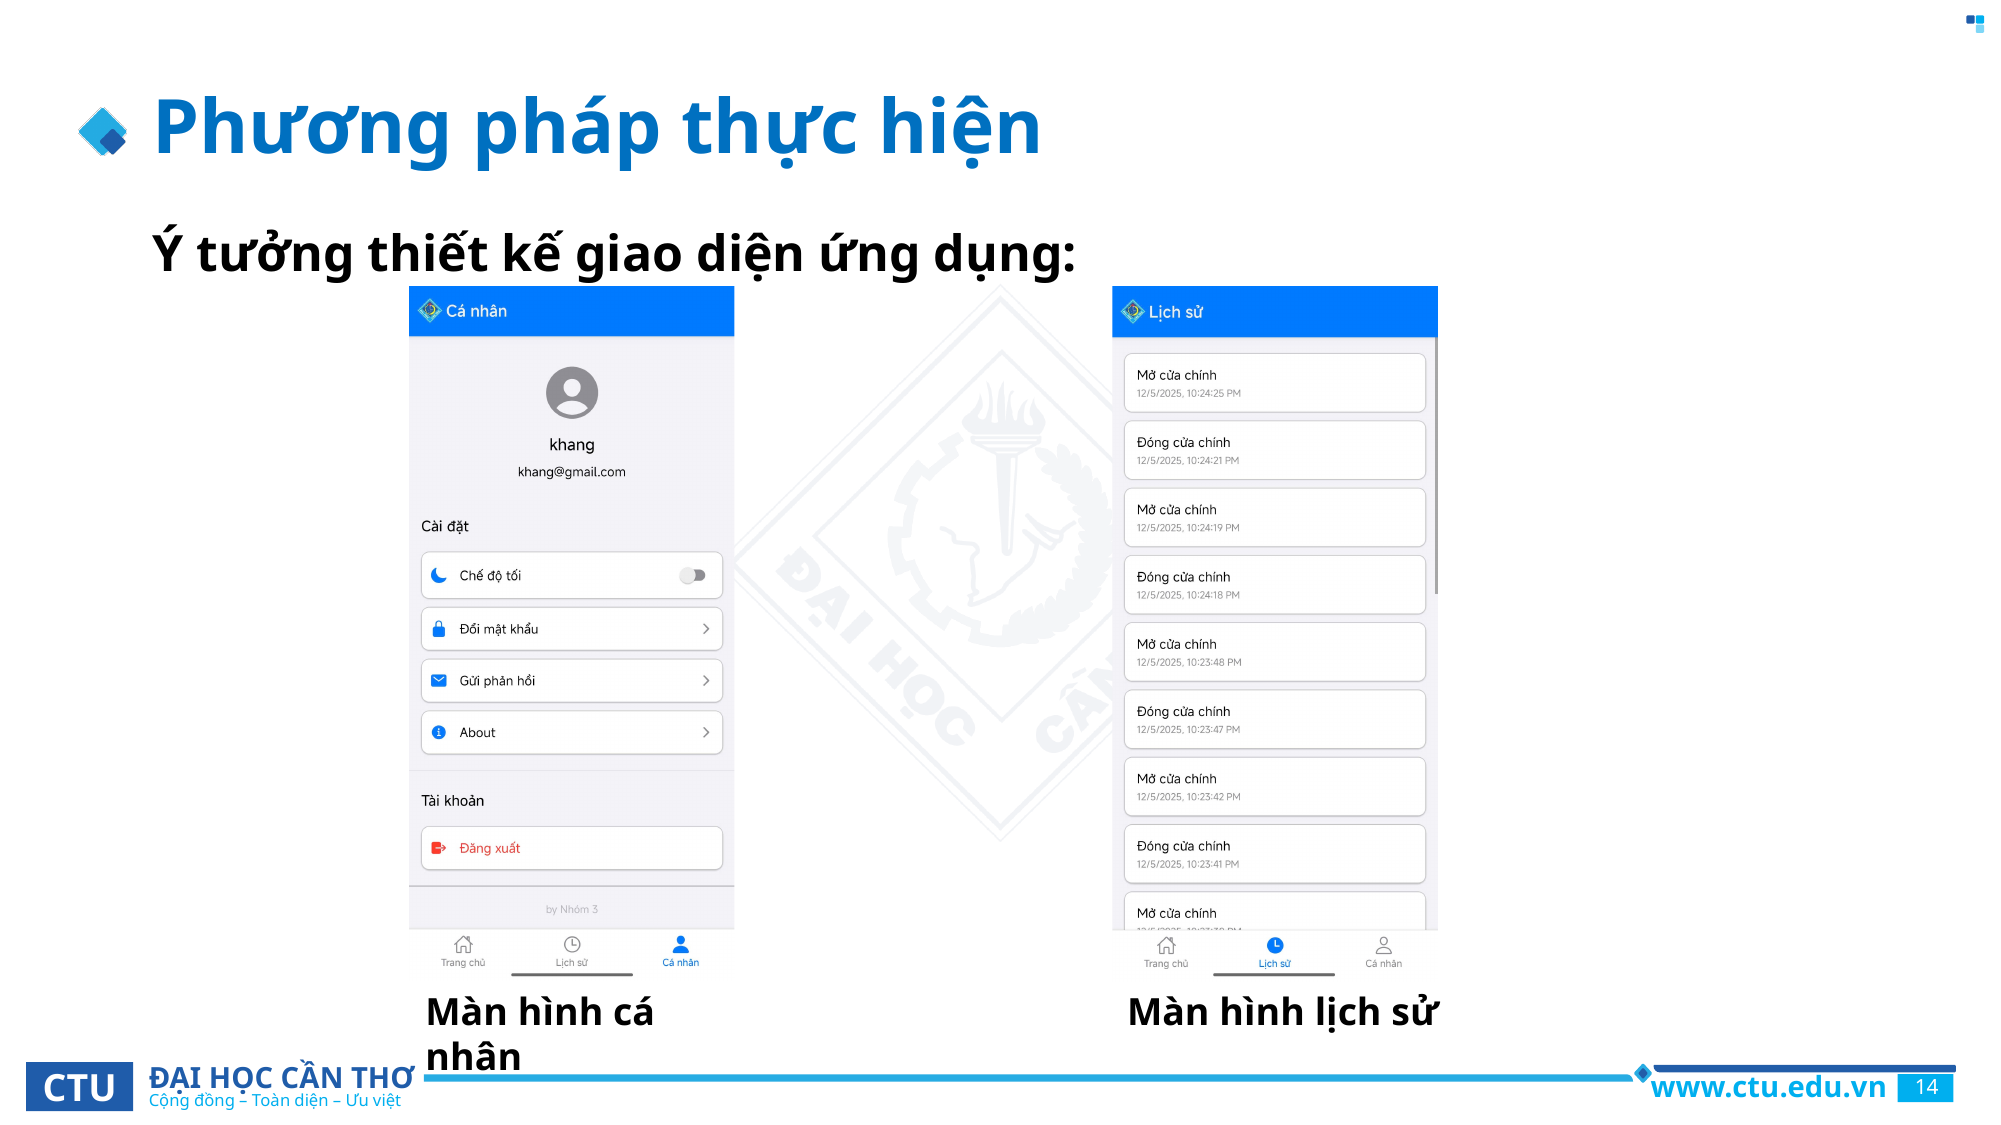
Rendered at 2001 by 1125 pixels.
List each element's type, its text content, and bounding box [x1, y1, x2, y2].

picture [1112, 286, 1438, 982]
picture [78, 107, 127, 156]
text_box Màn hình cá nhân [410, 980, 754, 1125]
text_box Màn hình lịch sử [1112, 980, 1456, 1086]
picture [408, 286, 735, 981]
list Ý tưởng thiết kế giao diện ứng dụng: [137, 213, 1200, 1001]
title Phương pháp thực hiện [137, 20, 1863, 238]
